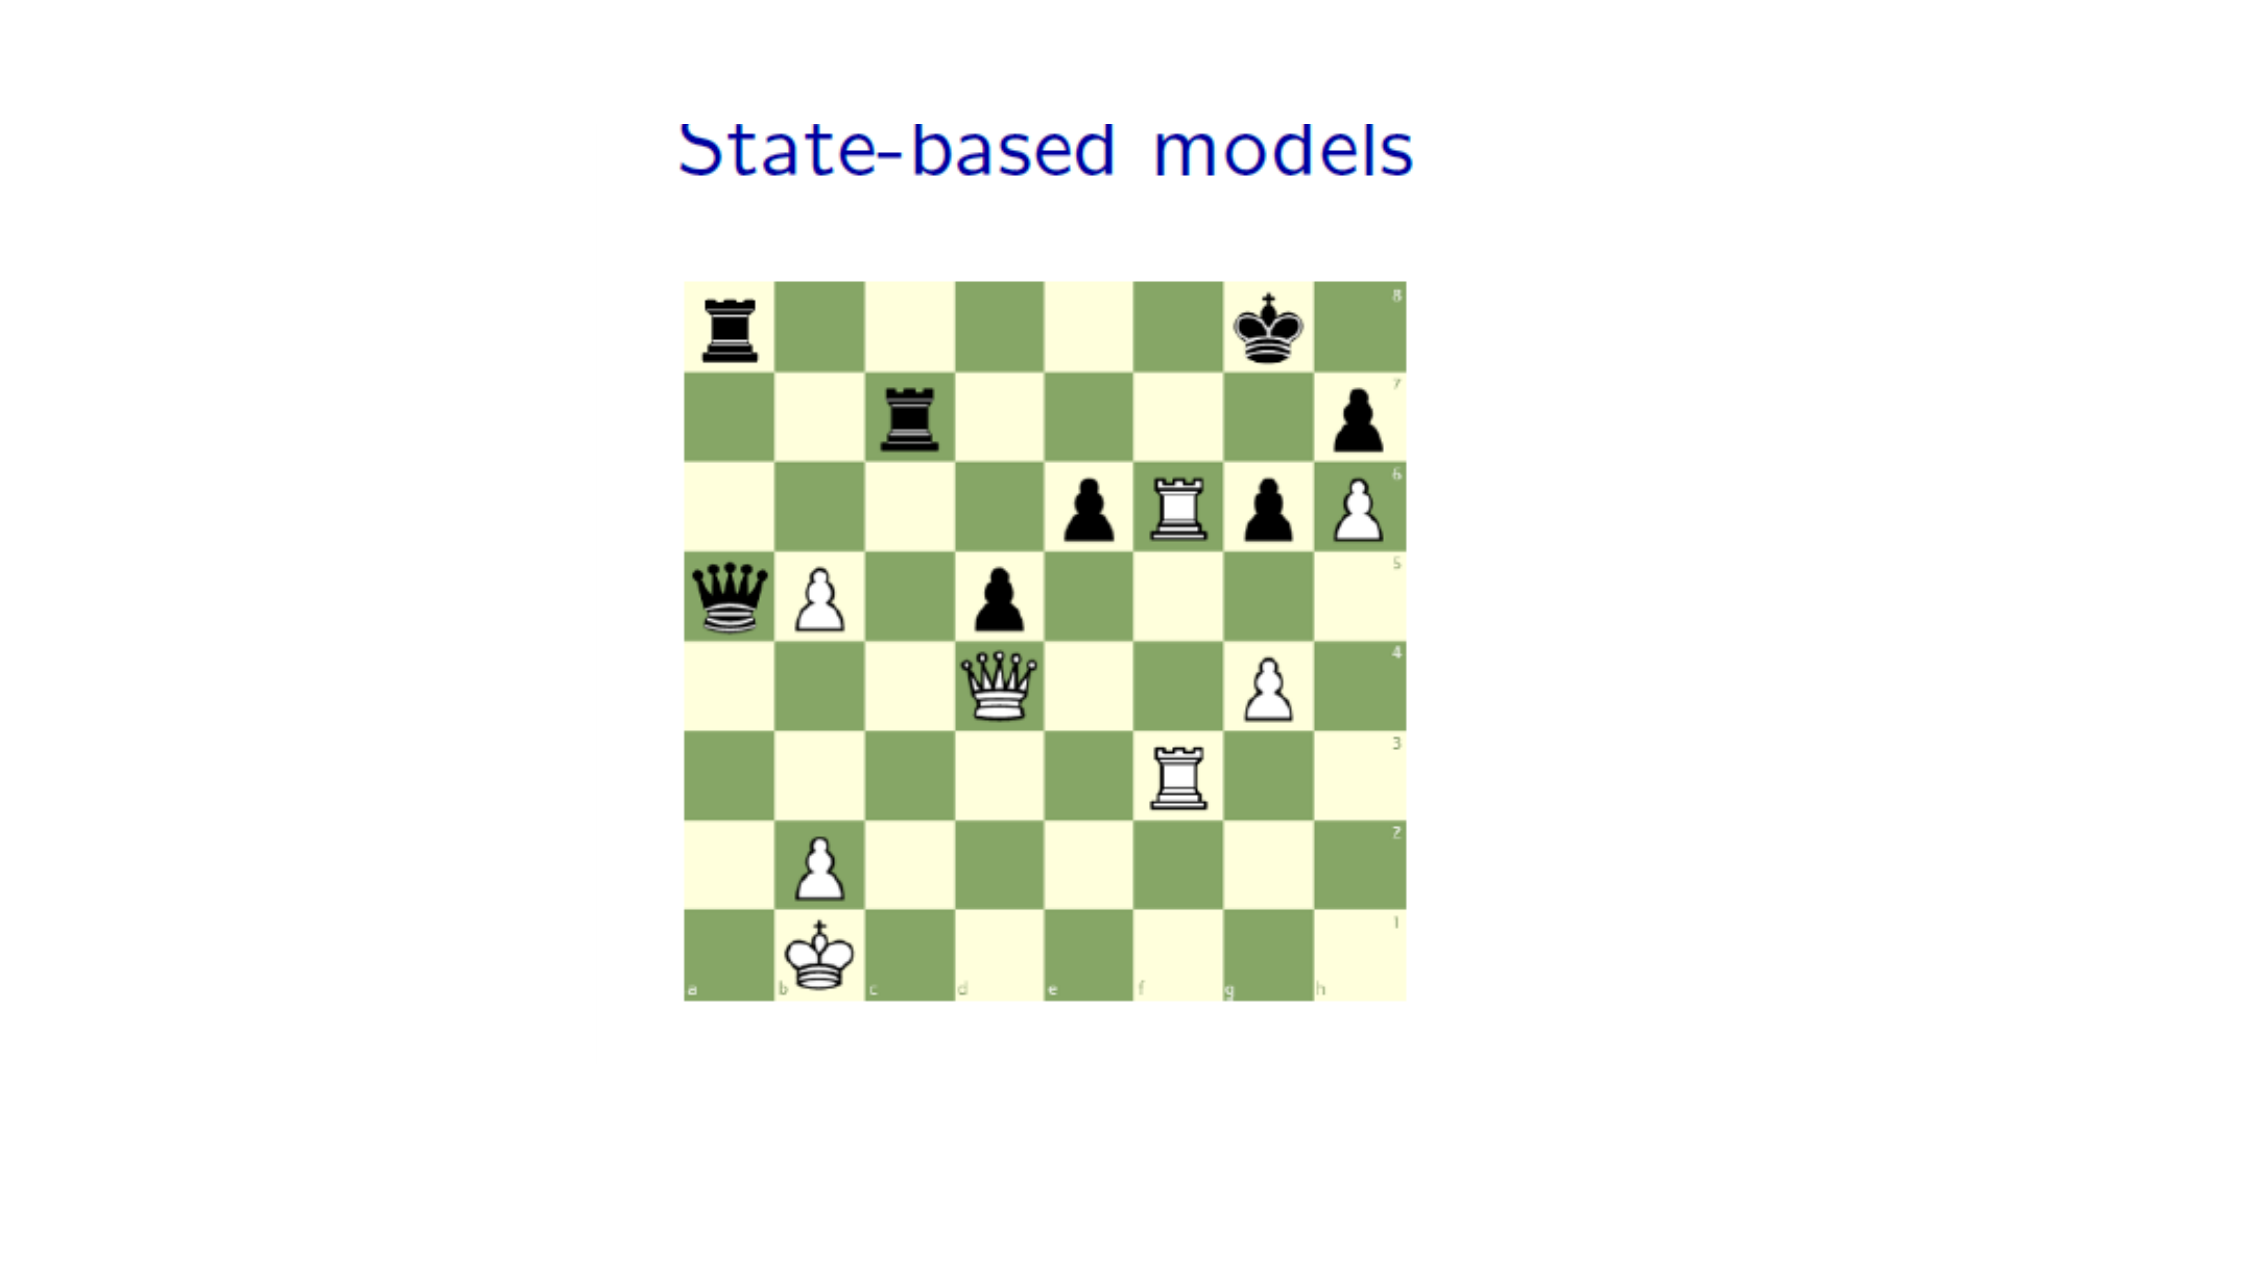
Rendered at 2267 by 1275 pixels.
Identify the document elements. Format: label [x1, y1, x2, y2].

text_box [595, 124, 1507, 1064]
